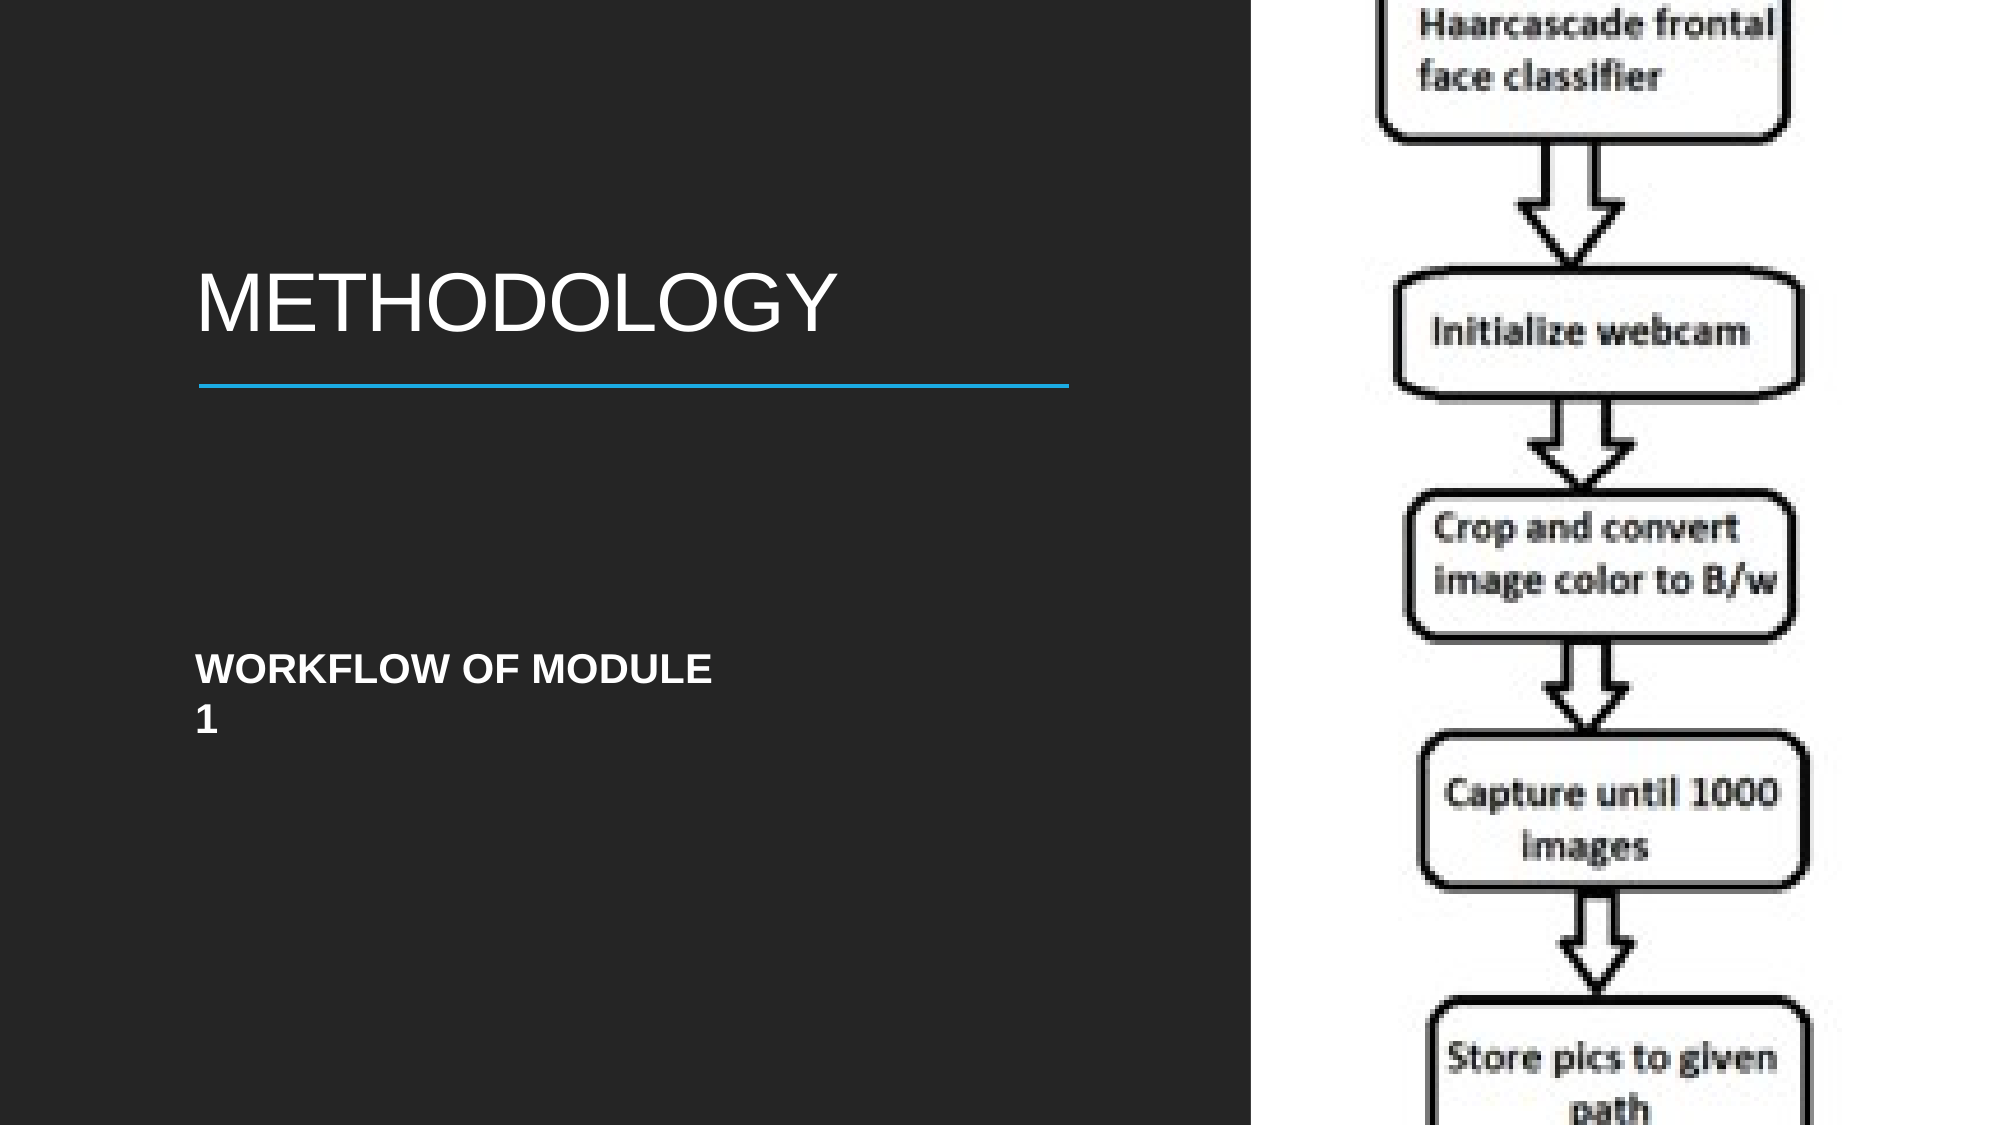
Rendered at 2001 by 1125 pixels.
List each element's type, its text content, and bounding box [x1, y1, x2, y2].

text_box WORKFLOW OF MODULE 1 [192, 640, 748, 743]
title METHODOLOGY [192, 246, 844, 437]
text_box [1250, 0, 2000, 1125]
text_box [0, 0, 1250, 1125]
